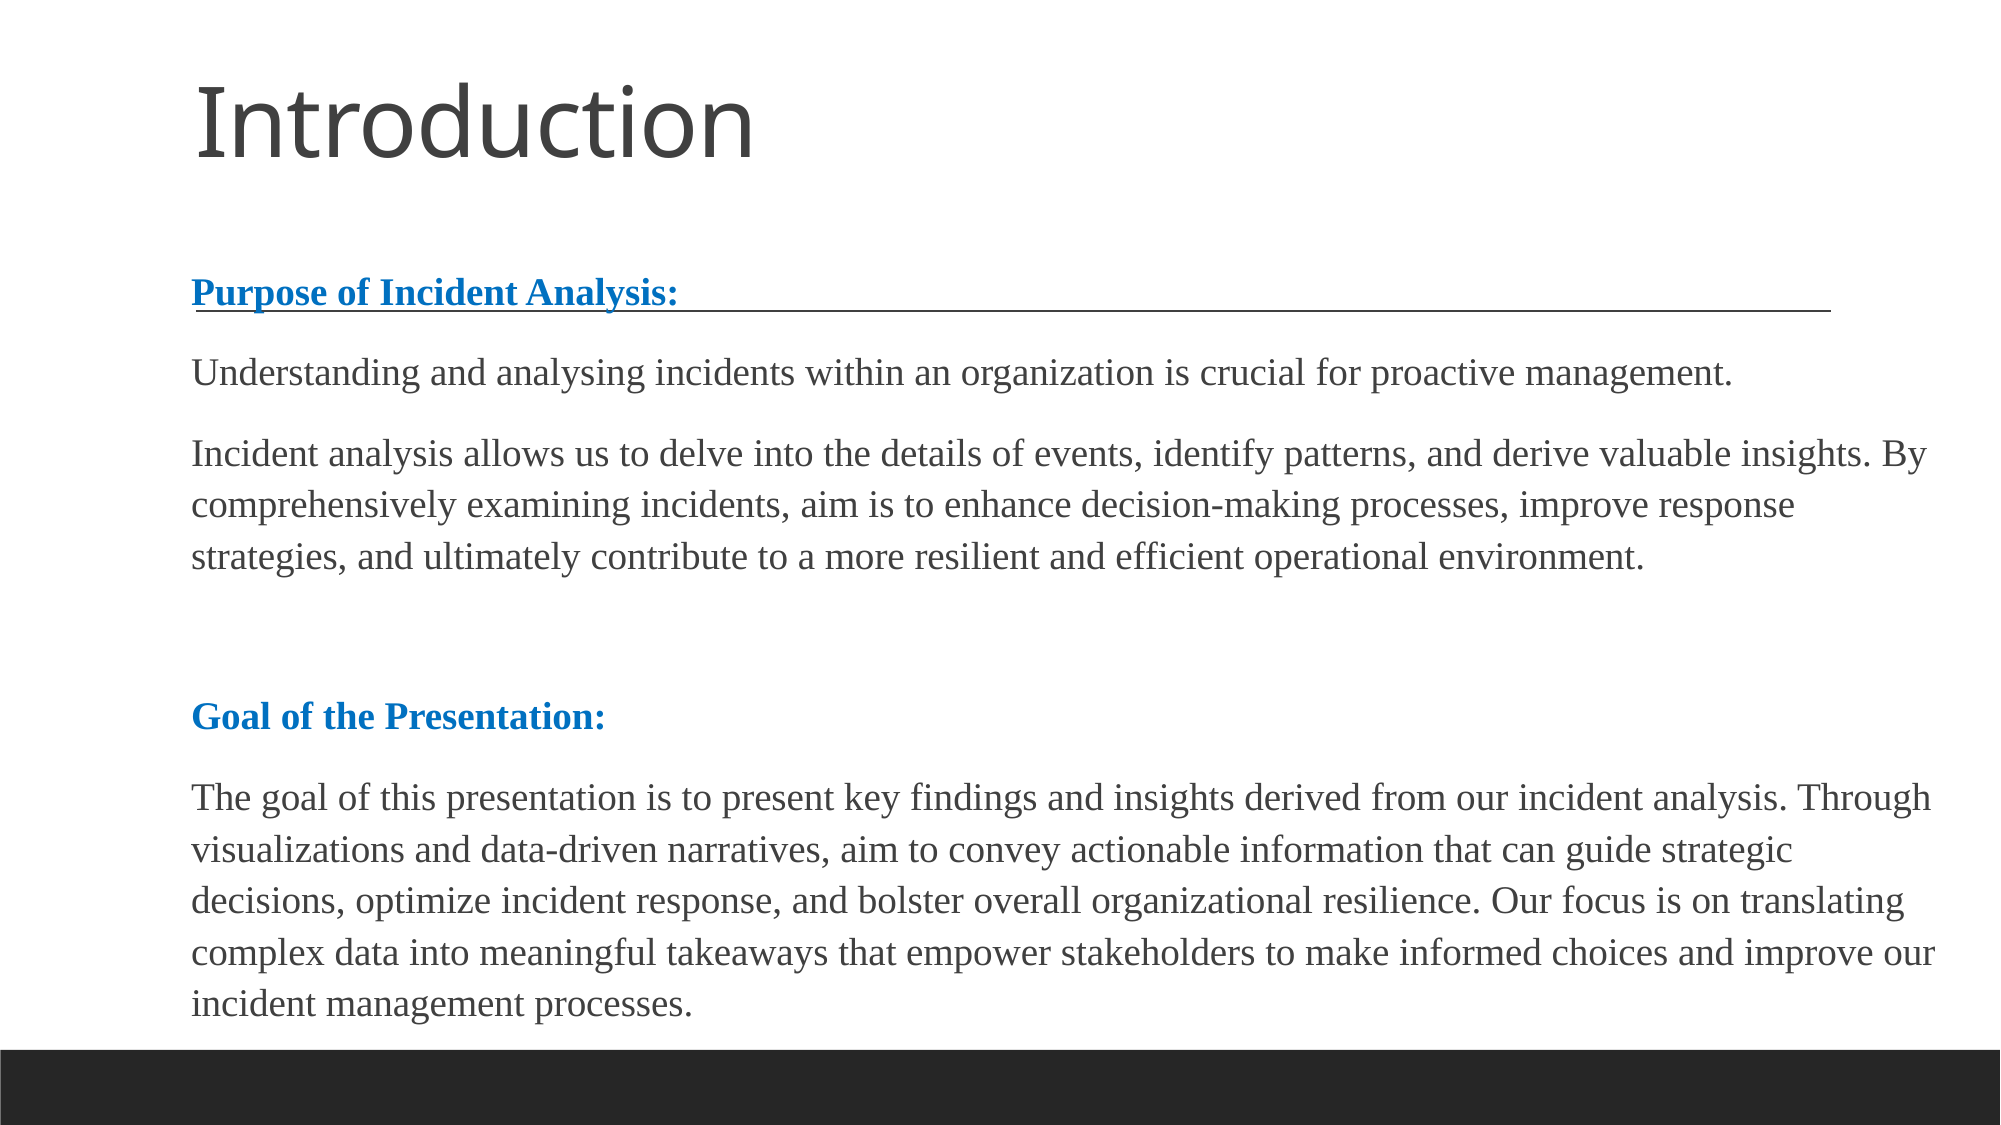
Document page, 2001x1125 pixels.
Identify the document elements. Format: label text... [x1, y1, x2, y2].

title Introduction [180, 47, 1830, 187]
list Purpose of Incident Analysis: Understanding and analysing incidents within an organization is crucial for proactive management. Incident analysis allows us to delve into the details of events, identify patterns, and derive valuable insights. By comprehensively examining incidents, aim is to enhance decision-making processes, improve response strategies, and ultimately contribute to a more resilient and efficient operational environment. Goal of the Presentation: The goal of this presentation is to present key findings and insights derived from our incident analysis. Through visualizations and data-driven narratives, aim to convey actionable information that can guide strategic decisions, optimize incident response, and bolster overall organizational resilience. Our focus is on translating complex data into meaningful takeaways that empower stakeholders to make informed choices and improve our incident management processes. [191, 254, 1955, 1038]
